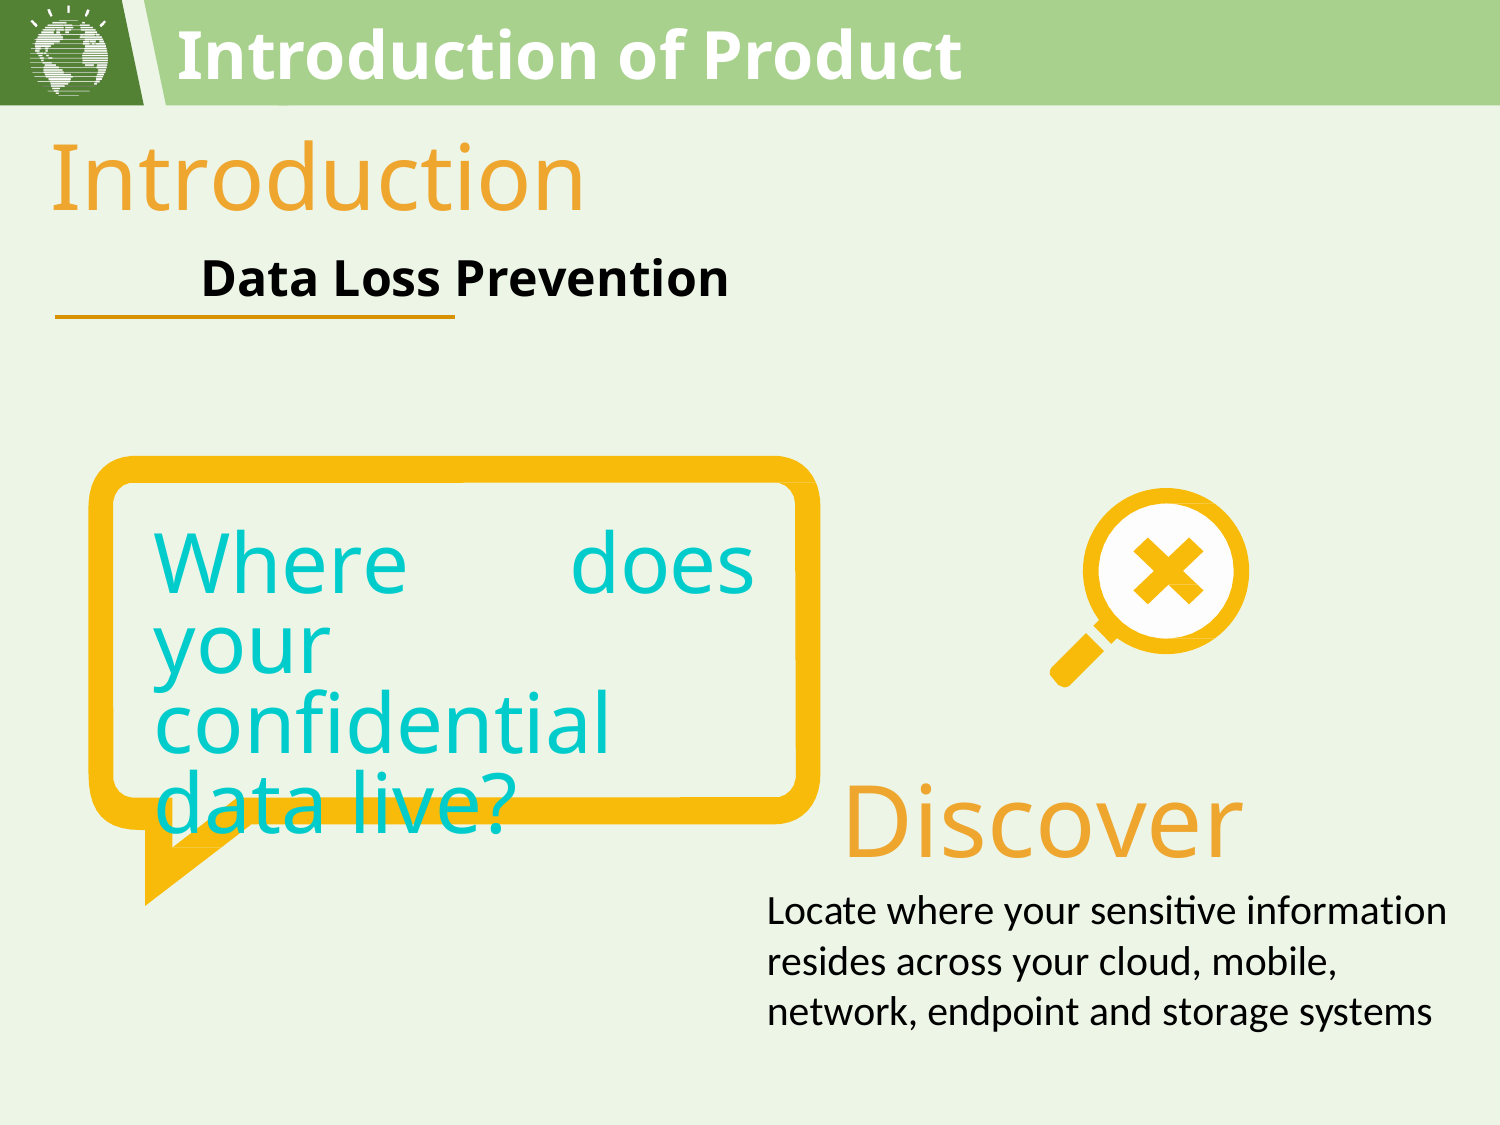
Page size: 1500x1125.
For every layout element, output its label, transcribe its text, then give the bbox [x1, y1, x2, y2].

picture [26, 0, 127, 111]
text_box Introduction of Product [169, 5, 972, 101]
text_box Discover Locate where your sensitive information resides across your cloud, mobile, network, endpoint and storage systems [749, 750, 1500, 1041]
text_box [1133, 537, 1204, 605]
text_box [145, 858, 208, 906]
text_box [1099, 504, 1233, 638]
text_box [1082, 488, 1250, 655]
text_box [88, 455, 821, 830]
text_box [1049, 633, 1105, 688]
text_box Where does your confidential data live? [137, 522, 773, 858]
text_box Introduction Data Loss Prevention [34, 111, 784, 314]
